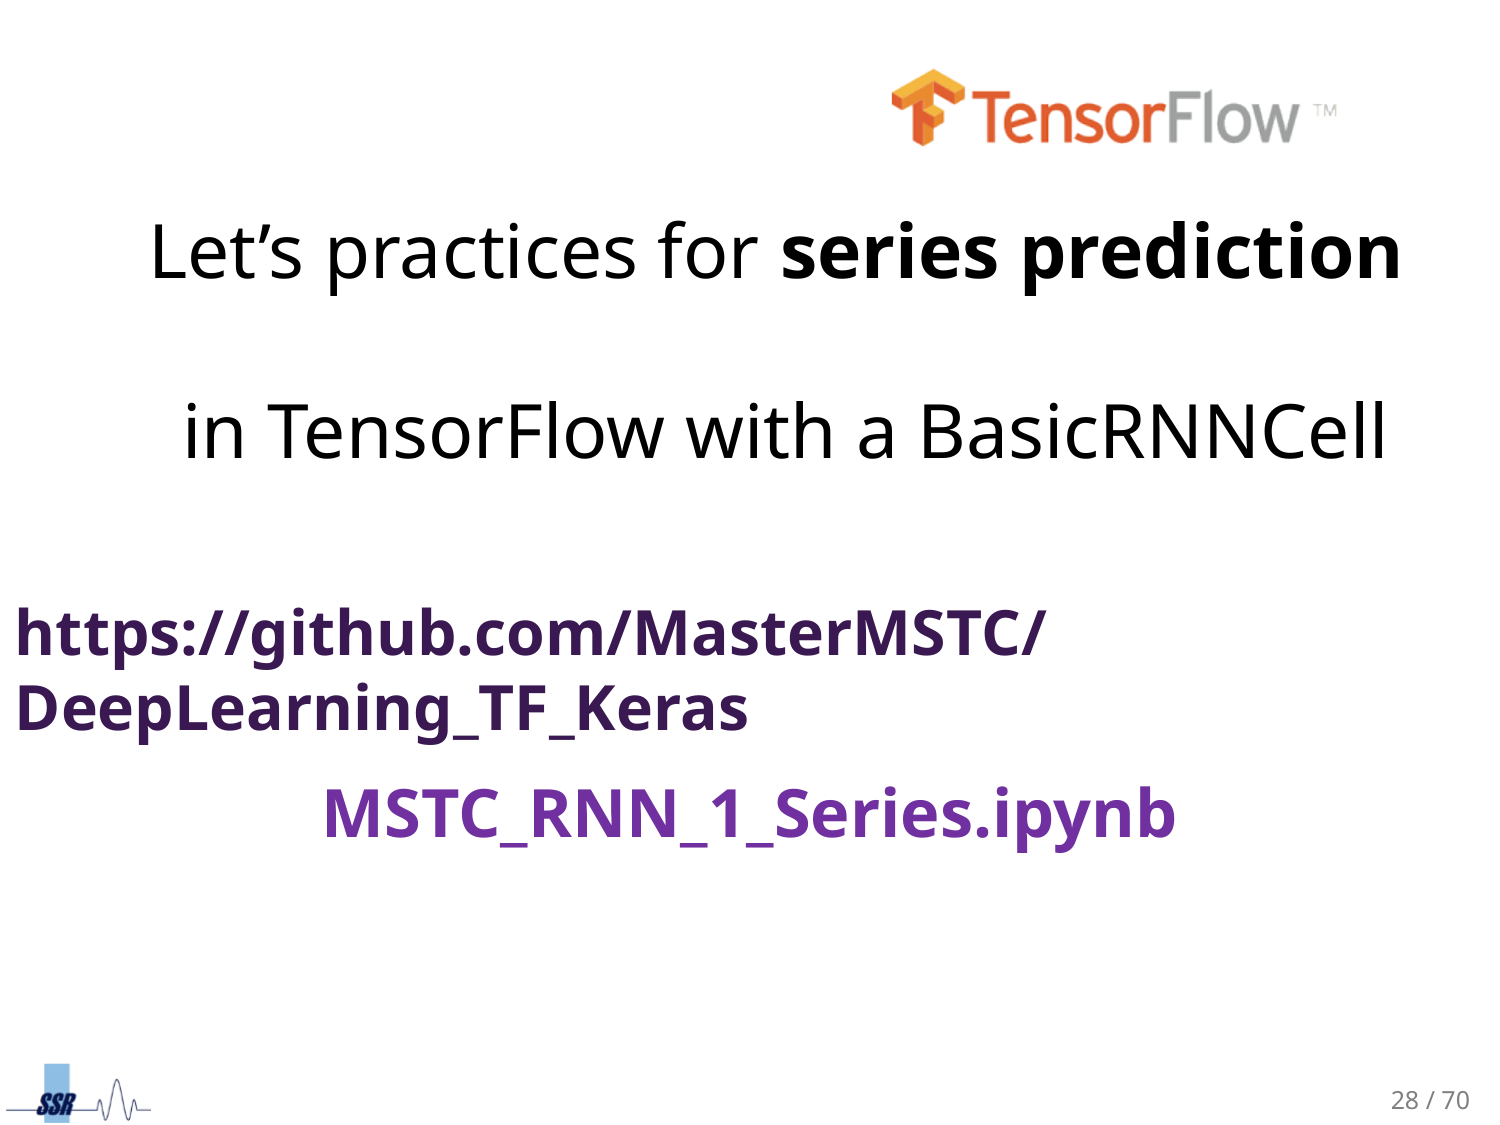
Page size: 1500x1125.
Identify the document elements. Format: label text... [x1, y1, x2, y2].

picture [1, 1062, 151, 1125]
text_box Let’s practices for series prediction in TensorFlow with a BasicRNNCell [133, 196, 1419, 481]
text_box https://github.com/MasterMSTC/DeepLearning_TF_Keras [0, 586, 1500, 751]
picture [856, 0, 1371, 236]
text_box MSTC_RNN_1_Series.ipynb [194, 763, 1306, 858]
